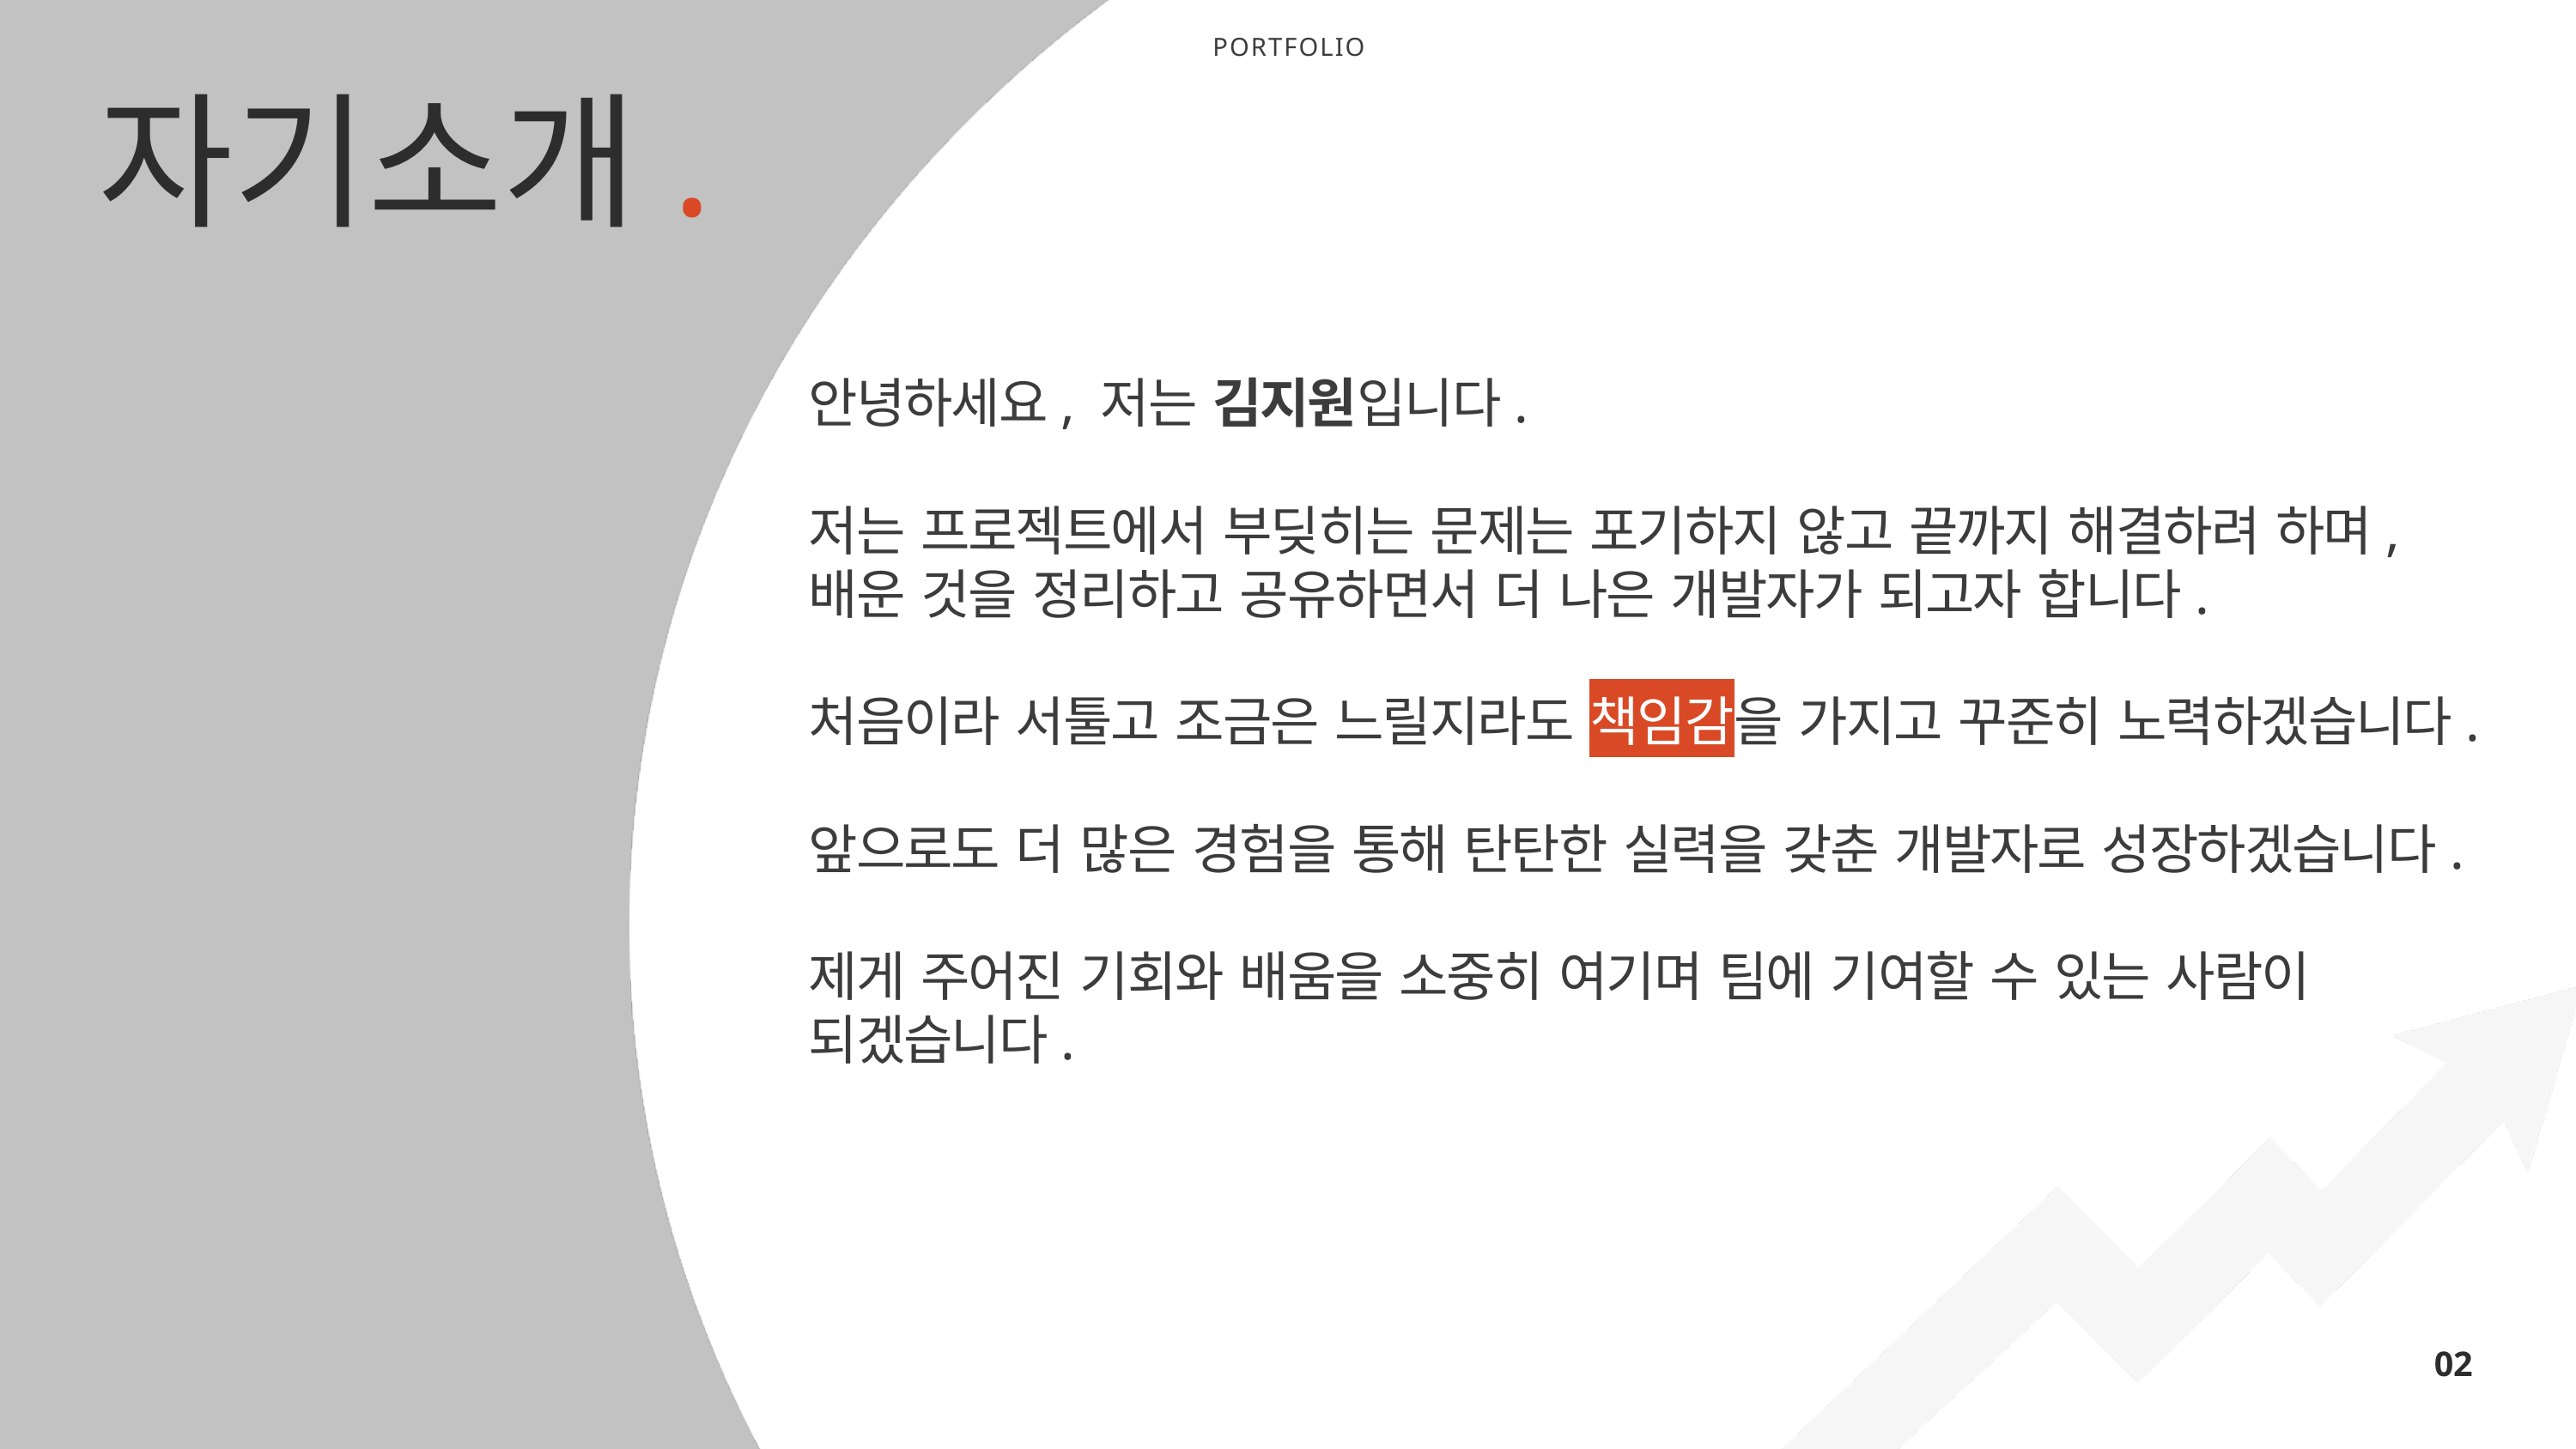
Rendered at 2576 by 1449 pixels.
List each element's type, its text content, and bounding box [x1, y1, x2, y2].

picture [629, 0, 2576, 1449]
text_box 자기소개. [98, 60, 623, 267]
